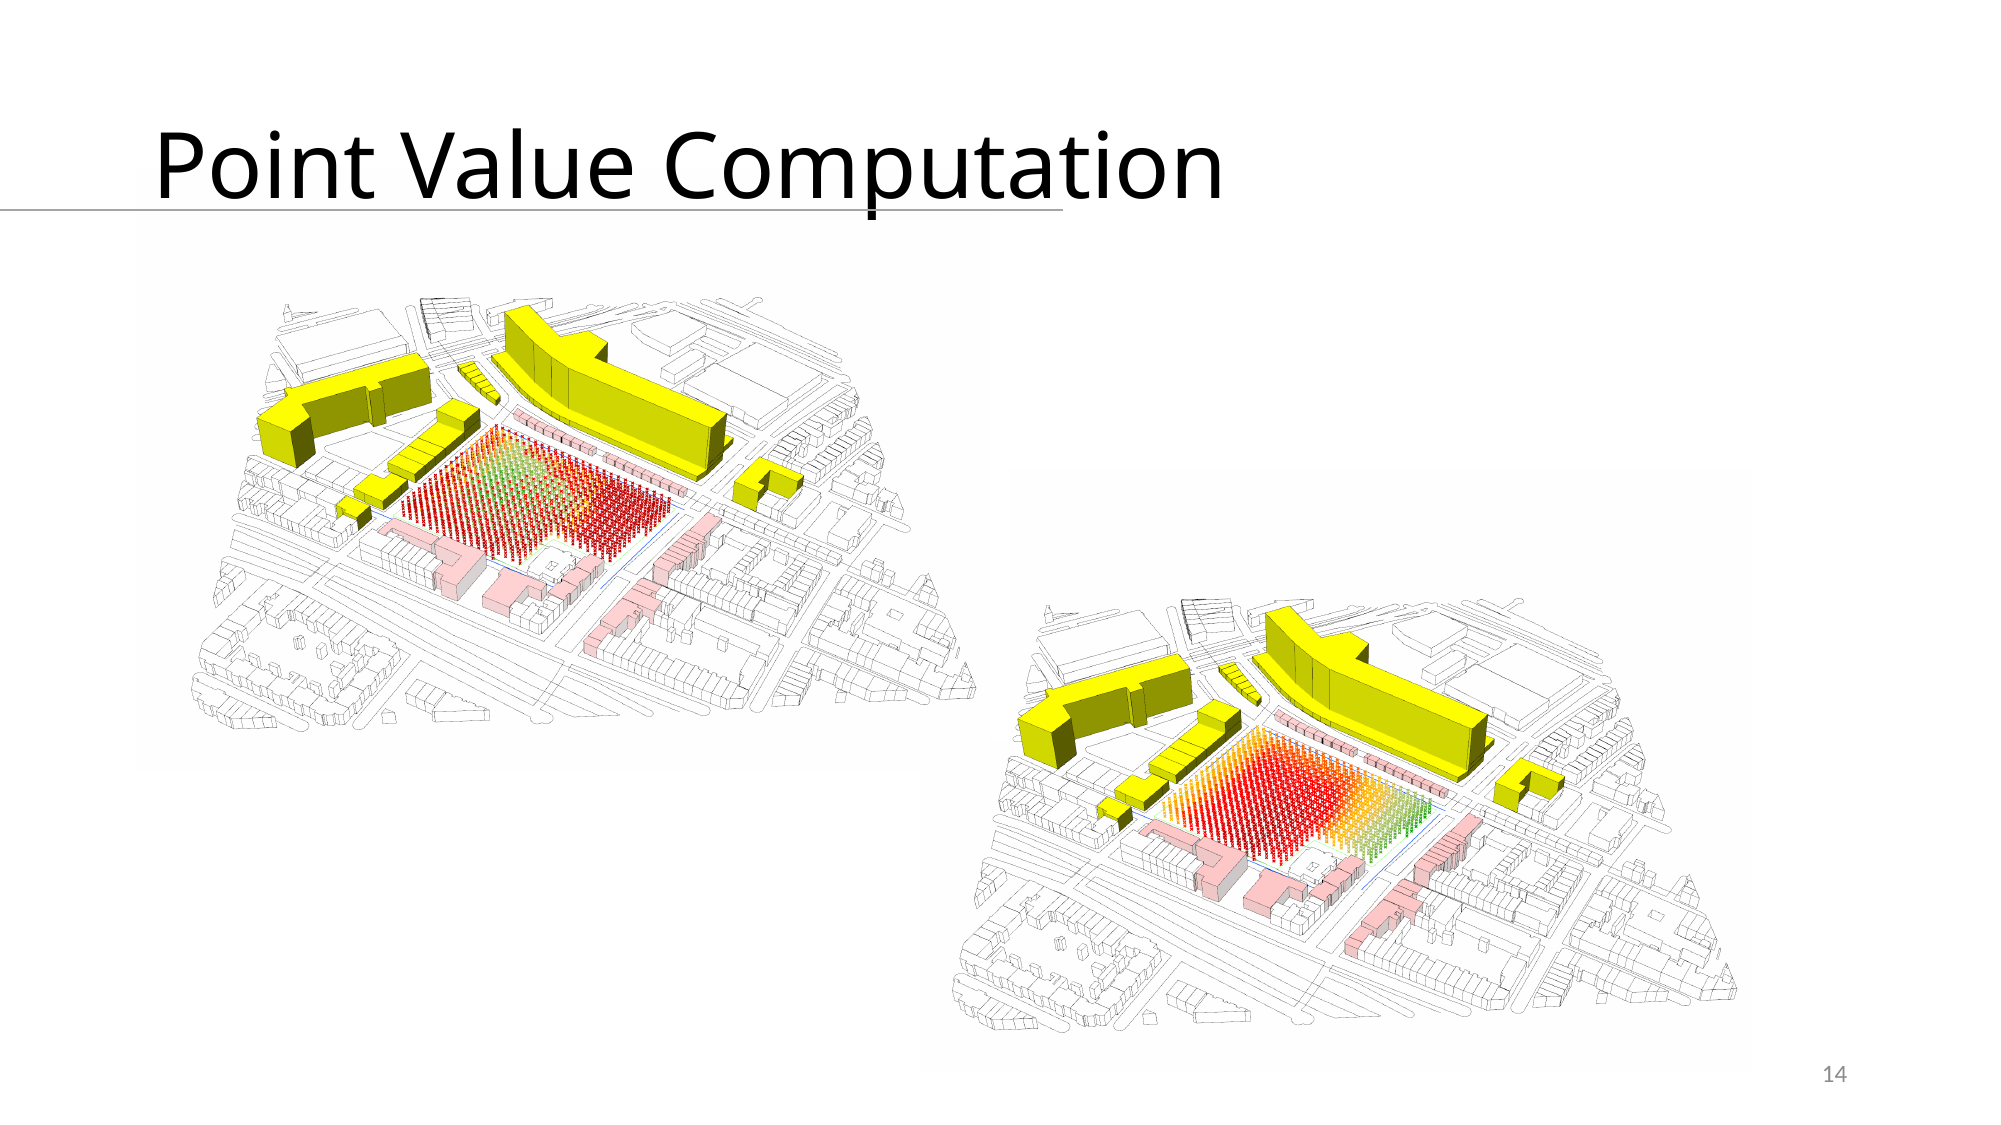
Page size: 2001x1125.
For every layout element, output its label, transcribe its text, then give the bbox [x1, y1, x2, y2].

slide_number 14 [1412, 1042, 1863, 1103]
title Point Value Computation [137, 59, 1863, 278]
picture [137, 168, 990, 209]
picture [137, 211, 1751, 1072]
